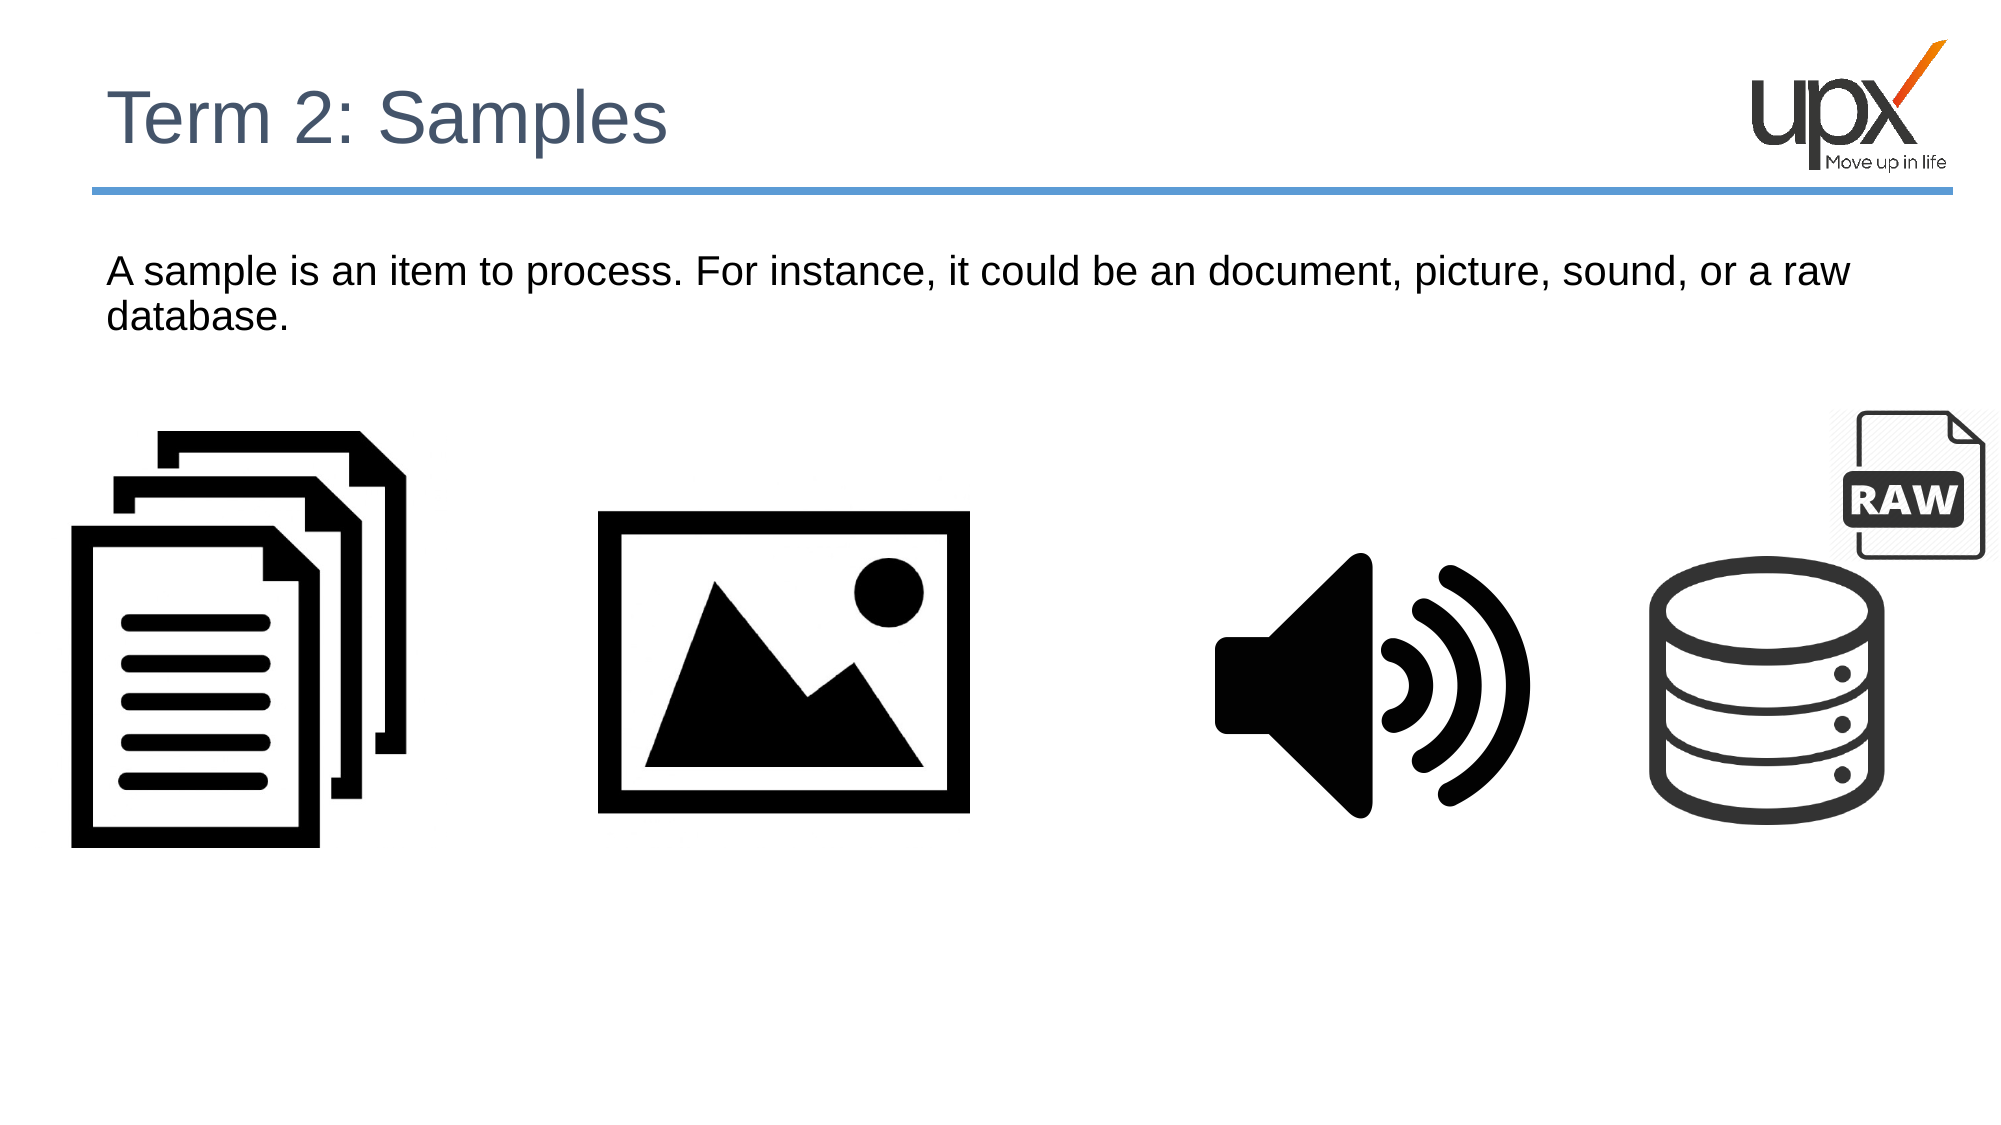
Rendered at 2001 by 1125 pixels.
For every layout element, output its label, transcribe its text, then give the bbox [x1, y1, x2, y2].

text_box A sample is an item to process. For instance, it could be an document, picture, sound, or a raw database. [91, 241, 1922, 348]
picture [30, 431, 447, 848]
picture [598, 476, 970, 848]
picture [1214, 528, 1535, 848]
picture [1632, 408, 2000, 825]
title Term 2: Samples [91, 45, 1742, 241]
picture [1699, 0, 2000, 213]
